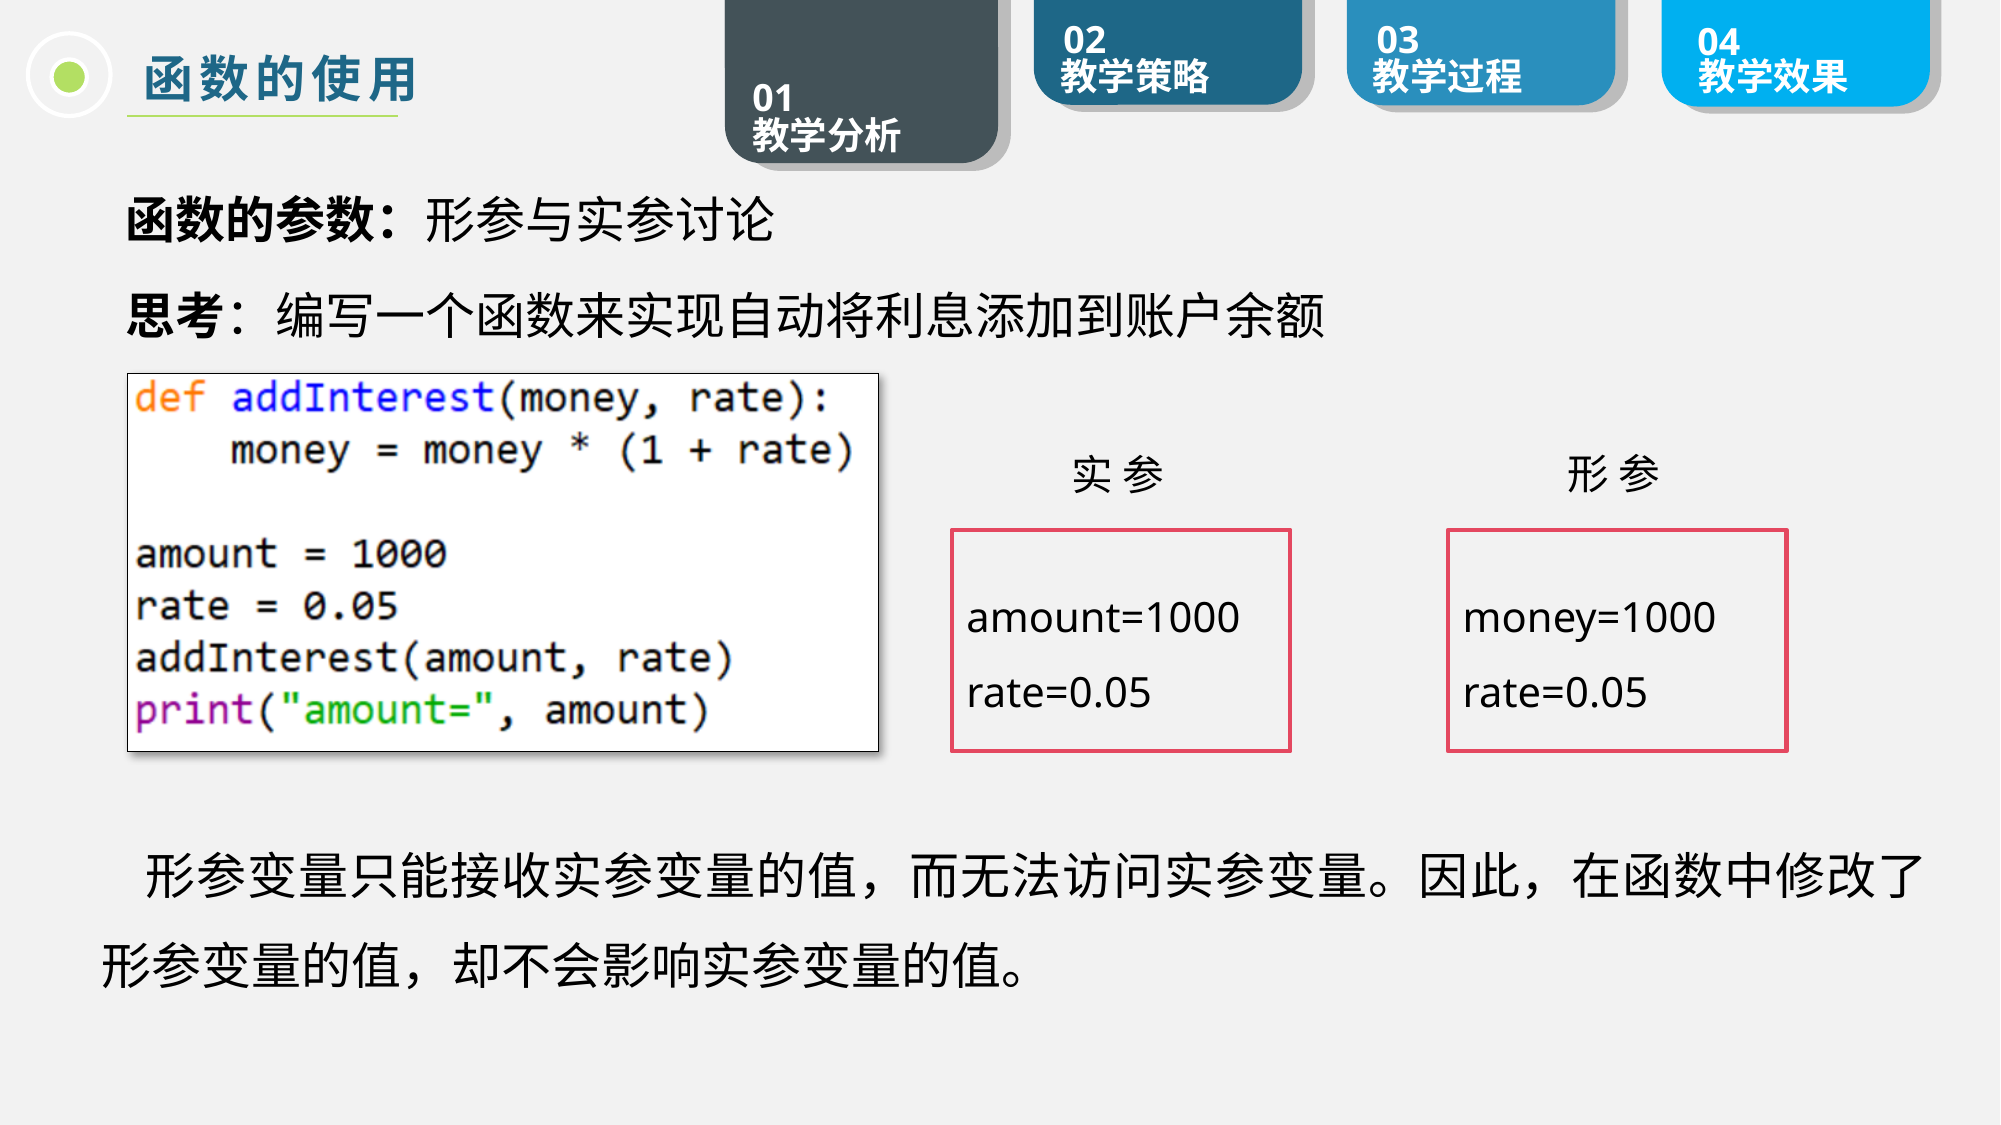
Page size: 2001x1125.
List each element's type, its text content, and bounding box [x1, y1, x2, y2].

text_box 思考：编写一个函数来实现自动将利息添加到账户余额 [110, 246, 1942, 352]
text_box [1447, 440, 1787, 752]
picture [127, 373, 880, 752]
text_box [951, 441, 1291, 752]
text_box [27, 33, 111, 117]
text_box 函数的使用 [128, 40, 1155, 115]
text_box 函数的参数：形参与实参讨论 [110, 151, 1942, 246]
text_box 形参变量只能接收实参变量的值，而无法访问实参变量。因此，在函数中修改了形参变量的值，却不会影响实参变量的值。 [86, 806, 1942, 1002]
